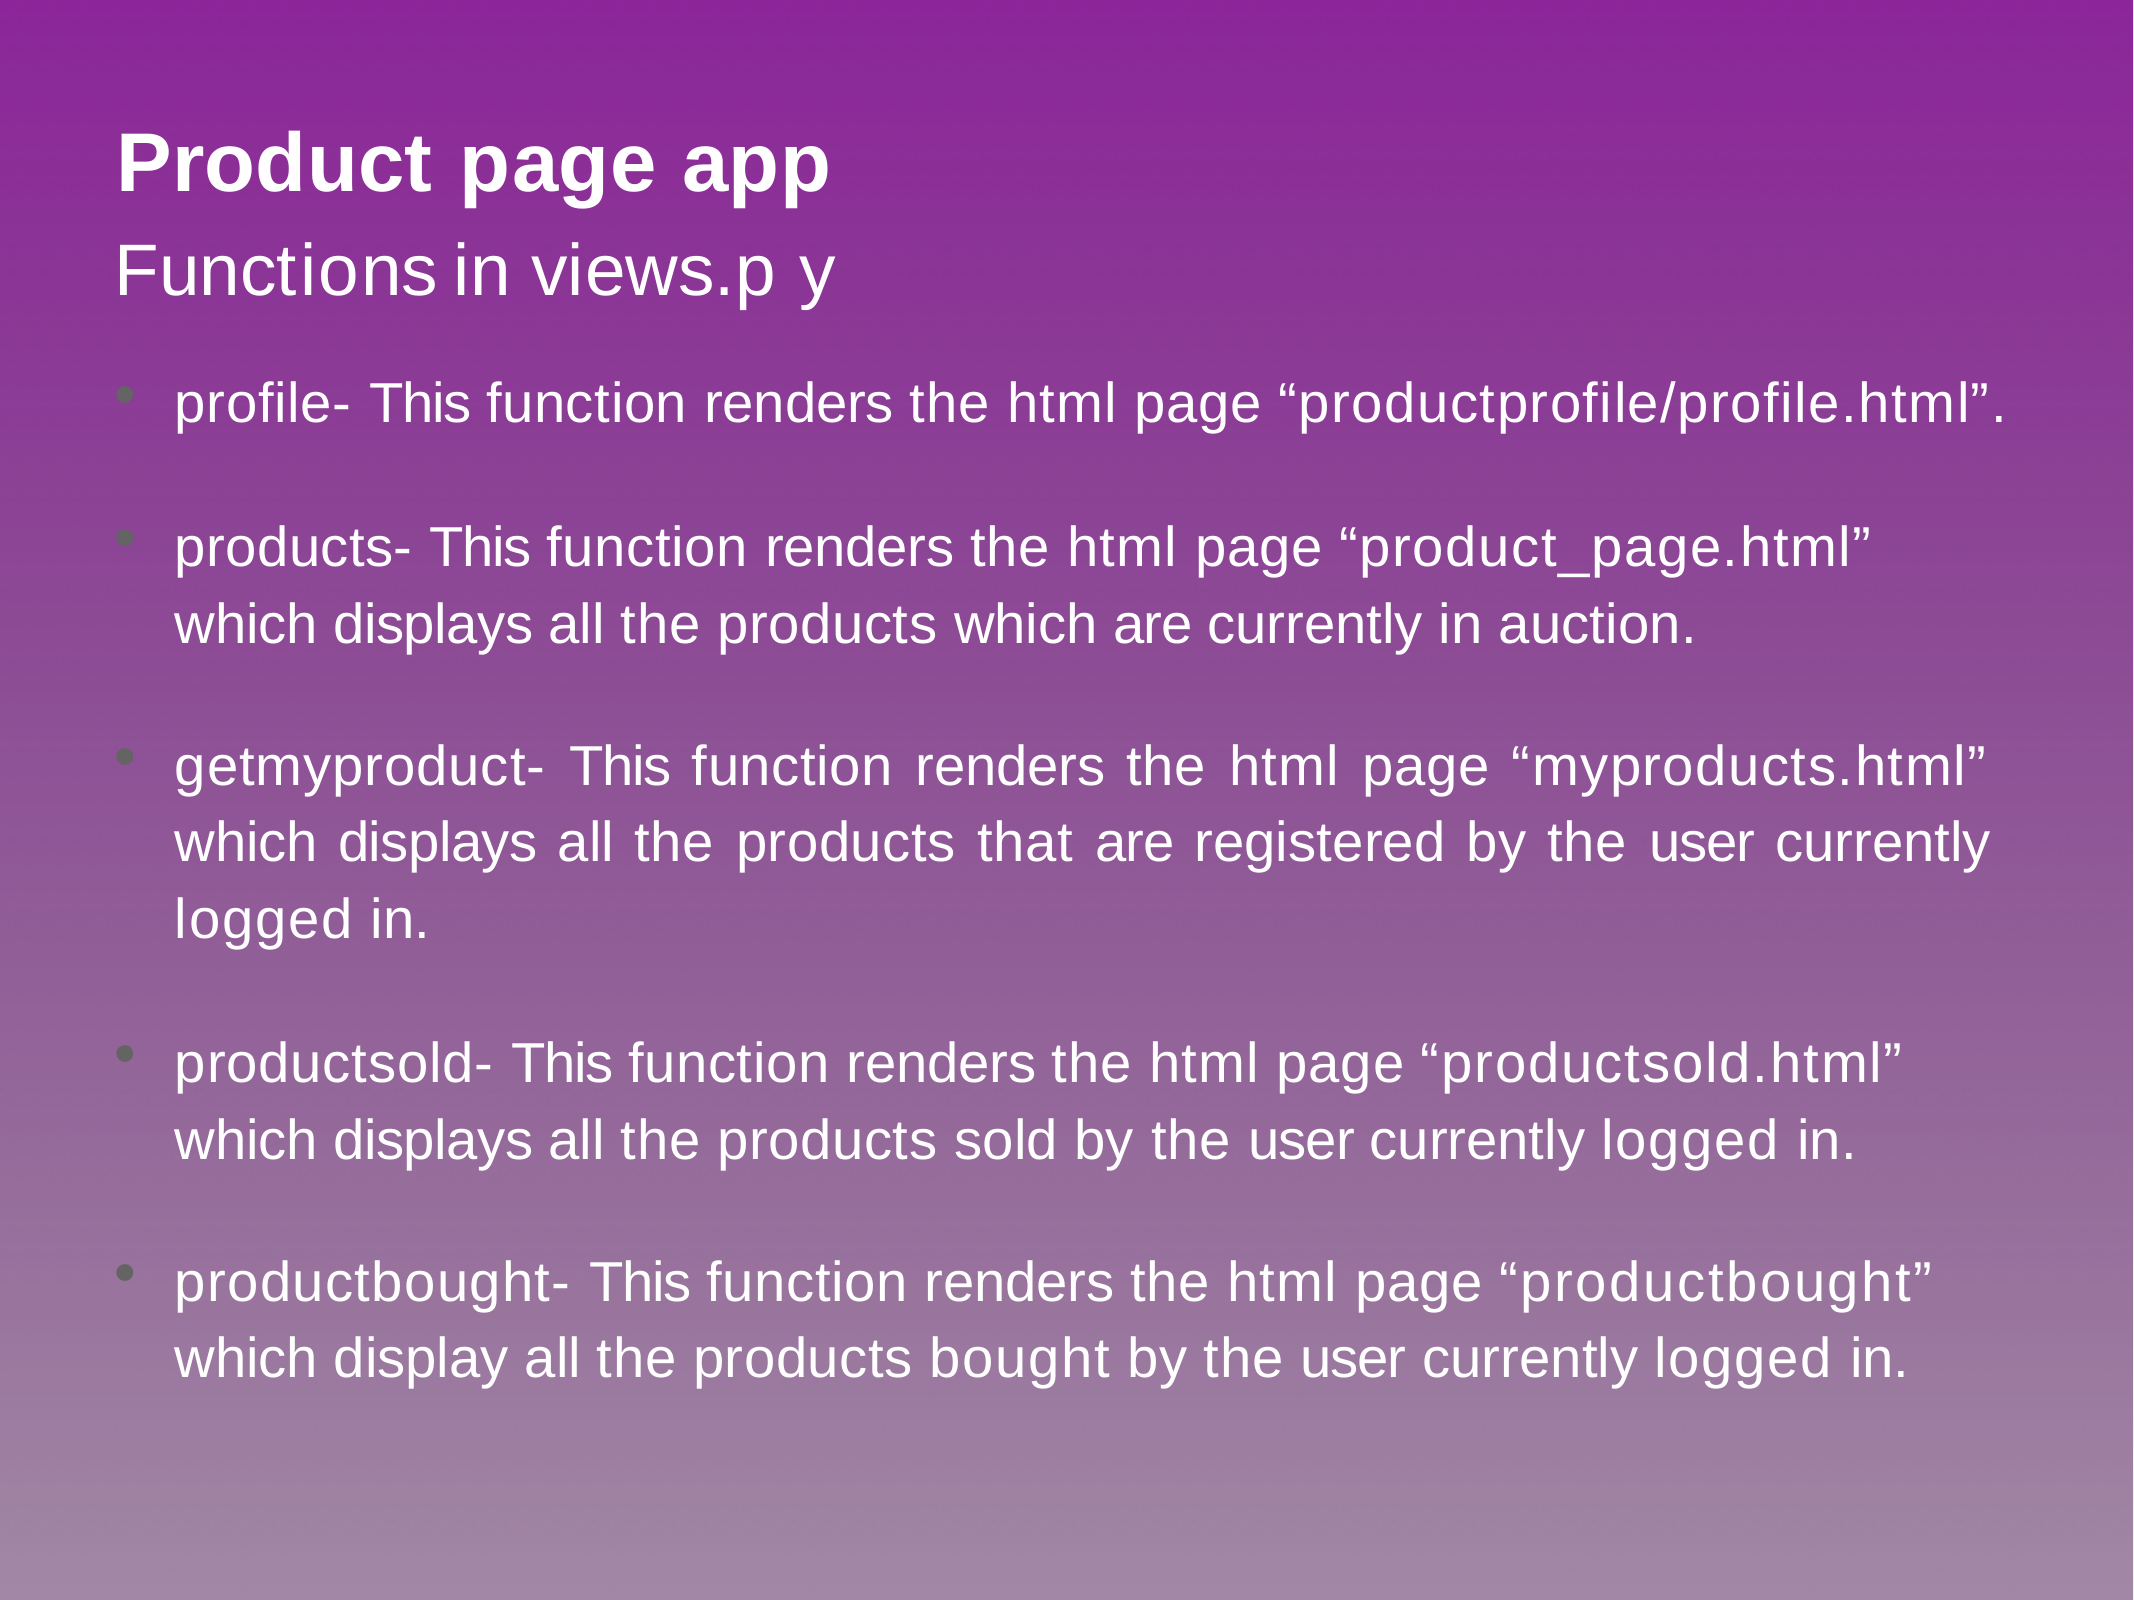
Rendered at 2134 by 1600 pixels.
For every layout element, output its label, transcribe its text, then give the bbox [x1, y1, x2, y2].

text_box [0, 0, 2134, 1600]
text_box Functions in views.p y profile- This function renders the html page “productprofile/profile.html”. products- This function renders the html page “product_page.html” which displays all the products which are currently in auction. getmyproduct- This function renders the html page “myproducts.html” which displays all the products that are registered by the user currently logged in. productsold- This function renders the html page “productsold.html” which displays all the products sold by the user currently logged in. productbought- This function renders the html page “productbought” which display all the products bought by the user currently logged in. [114, 220, 2012, 1600]
text_box Product page app [114, 106, 983, 220]
